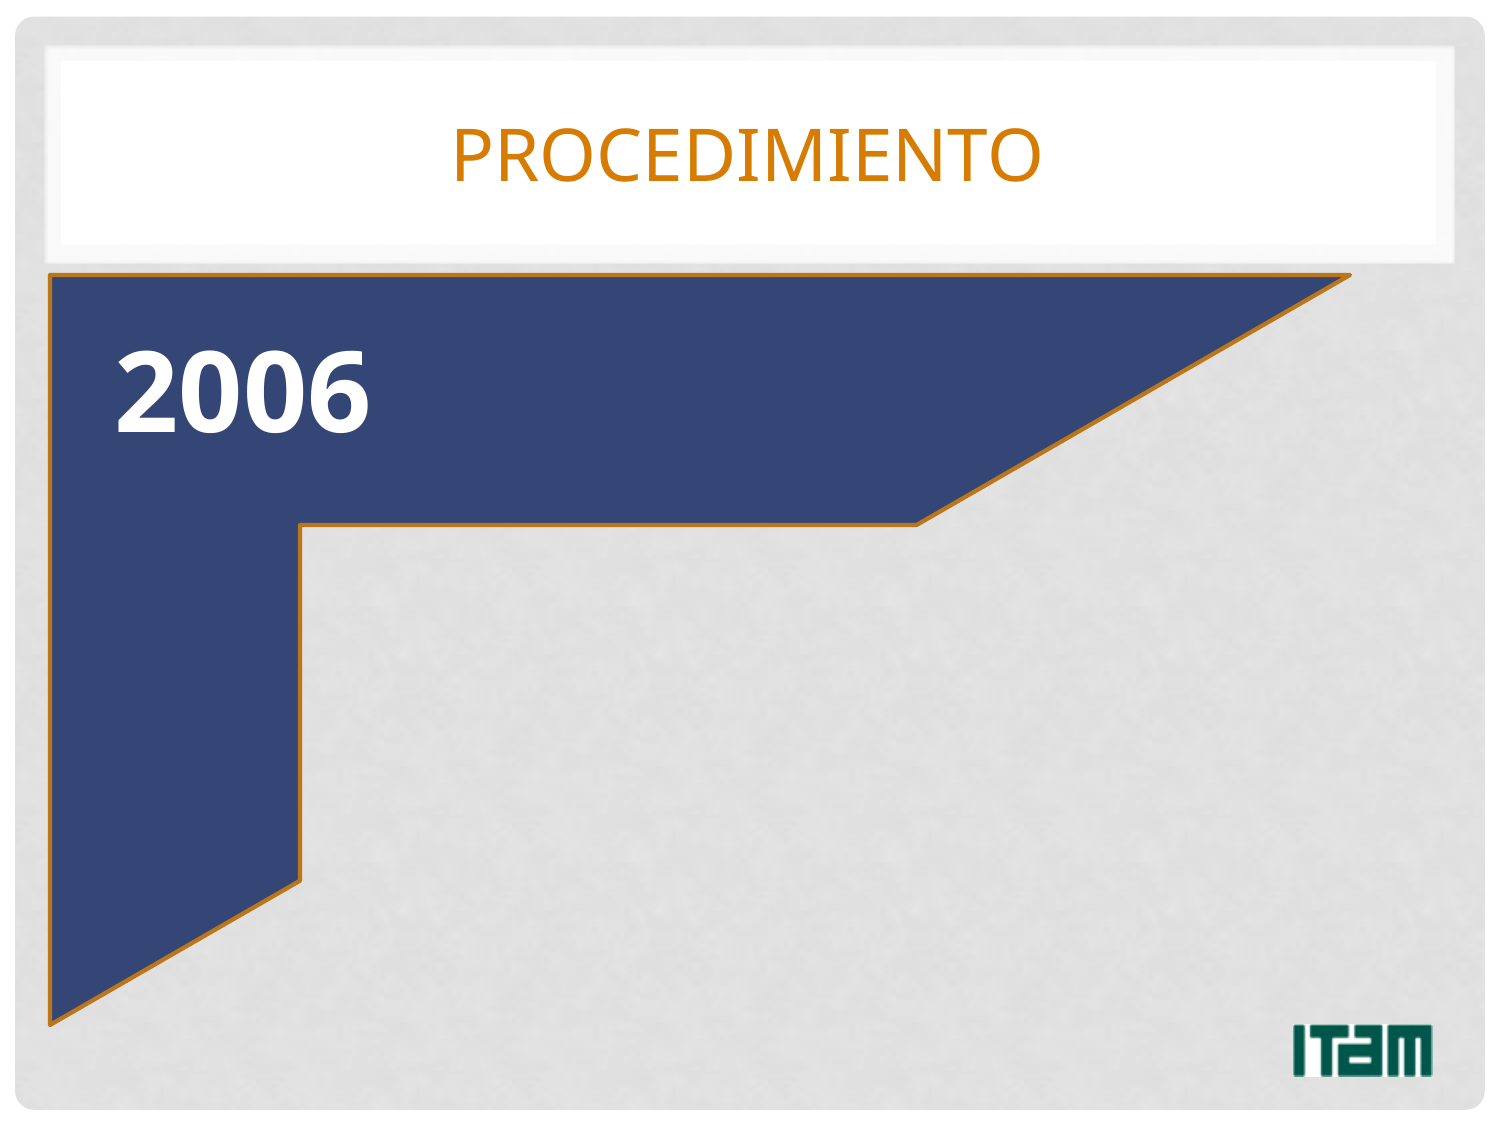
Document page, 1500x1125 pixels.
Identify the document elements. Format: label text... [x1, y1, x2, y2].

picture [1293, 1024, 1433, 1077]
text_box 2006 [99, 312, 1058, 463]
text_box procedimiento [69, 66, 1425, 238]
text_box [47, 272, 1353, 1027]
